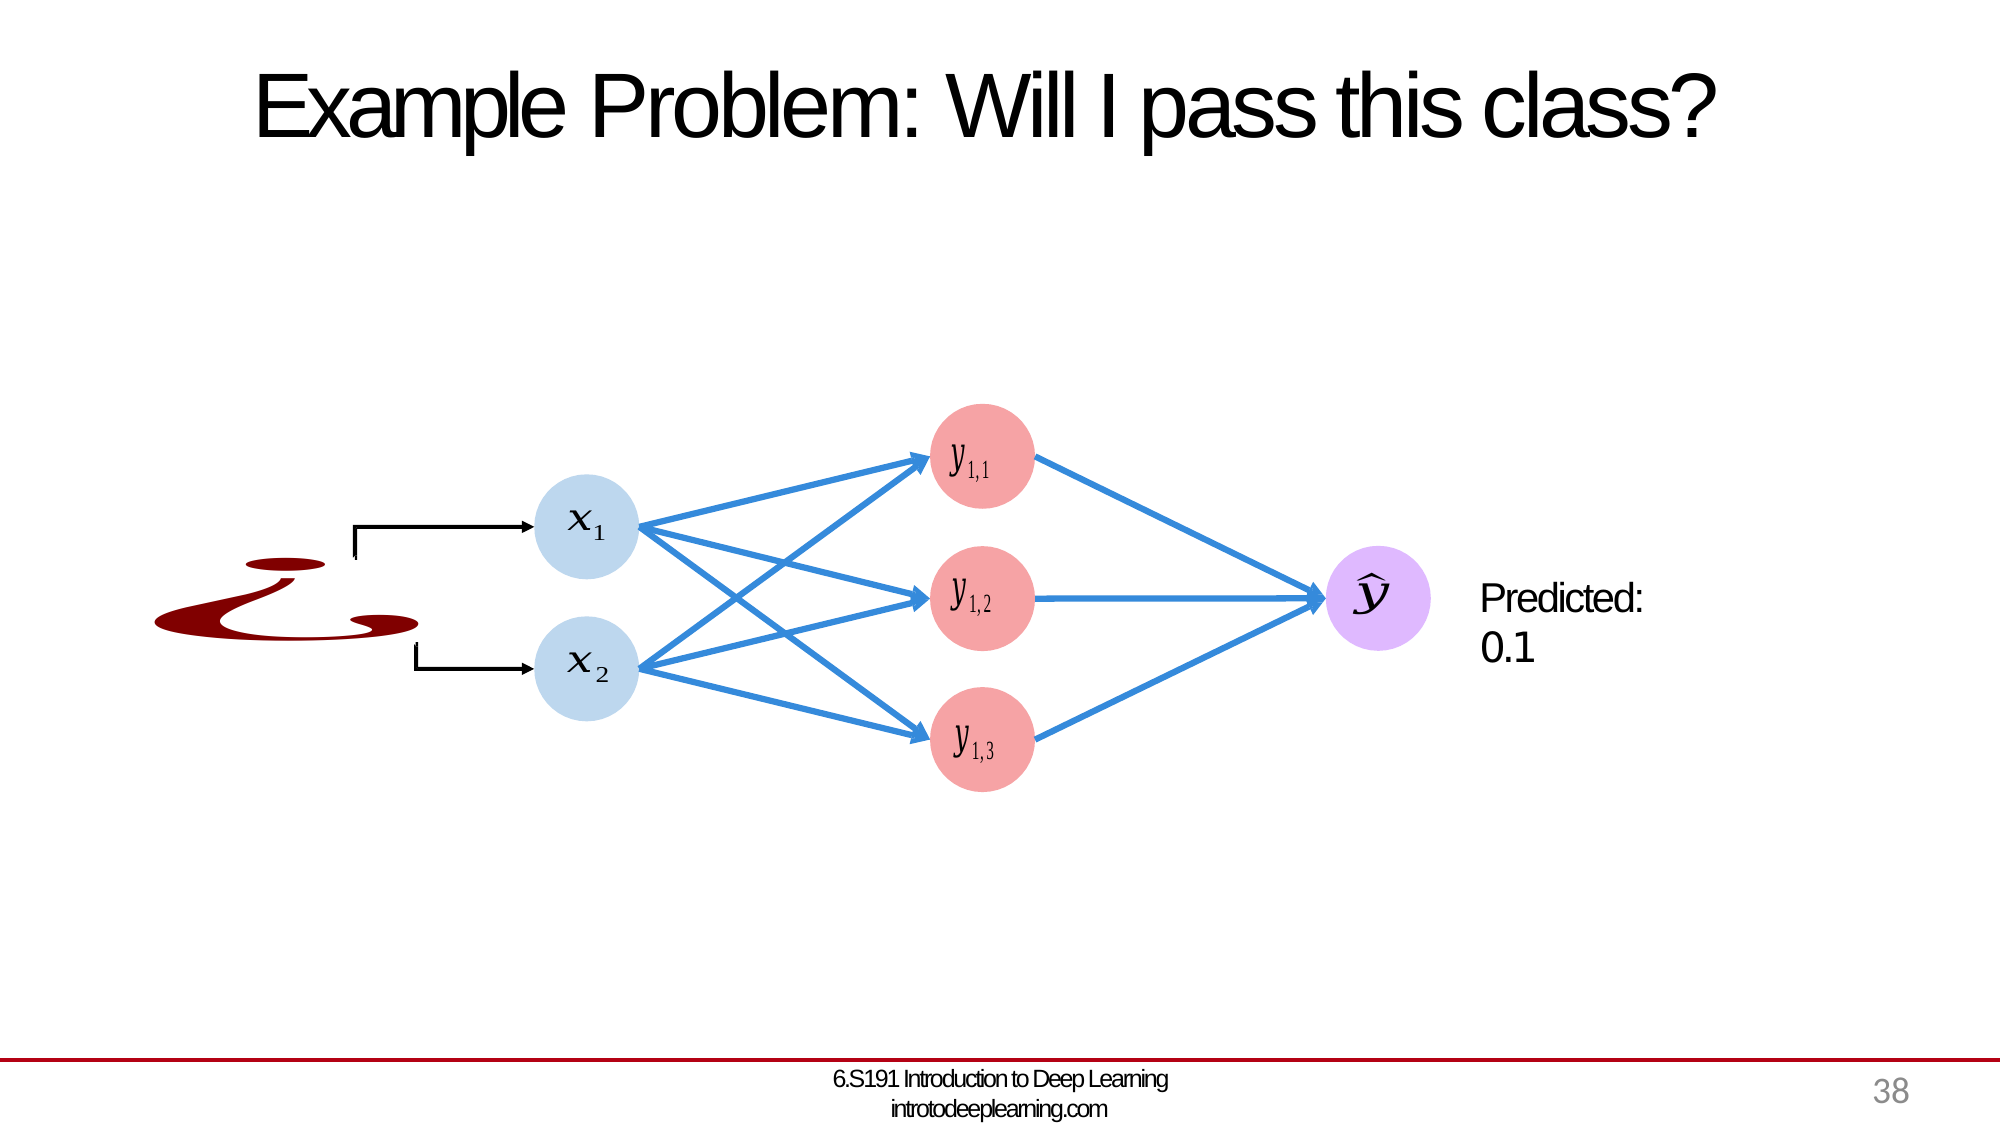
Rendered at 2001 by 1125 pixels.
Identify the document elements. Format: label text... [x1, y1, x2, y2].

text_box [414, 642, 535, 676]
text_box [930, 546, 1035, 652]
text_box [648, 527, 783, 564]
text_box [649, 632, 784, 669]
text_box [637, 456, 931, 672]
slide_number 38 [1449, 1065, 1910, 1122]
text_box [1033, 453, 1325, 597]
text_box [534, 616, 639, 722]
text_box [1325, 545, 1431, 651]
text_box [534, 474, 639, 580]
text_box [352, 520, 535, 560]
text_box [1035, 589, 1326, 608]
text_box Predicted: 0.1 [1477, 568, 1708, 671]
text_box [786, 599, 930, 635]
text_box [637, 527, 736, 598]
text_box [638, 451, 929, 530]
text_box [736, 598, 930, 738]
text_box [786, 561, 930, 604]
text_box [930, 403, 1035, 509]
text_box [1033, 599, 1326, 743]
text_box [930, 687, 1035, 793]
slide_number 6.S191 Introduction to Deep Learning introtodeeplearning.com [810, 1062, 1190, 1125]
text_box [638, 667, 931, 745]
title Example Problem: Will I pass this class? [249, 44, 1736, 235]
